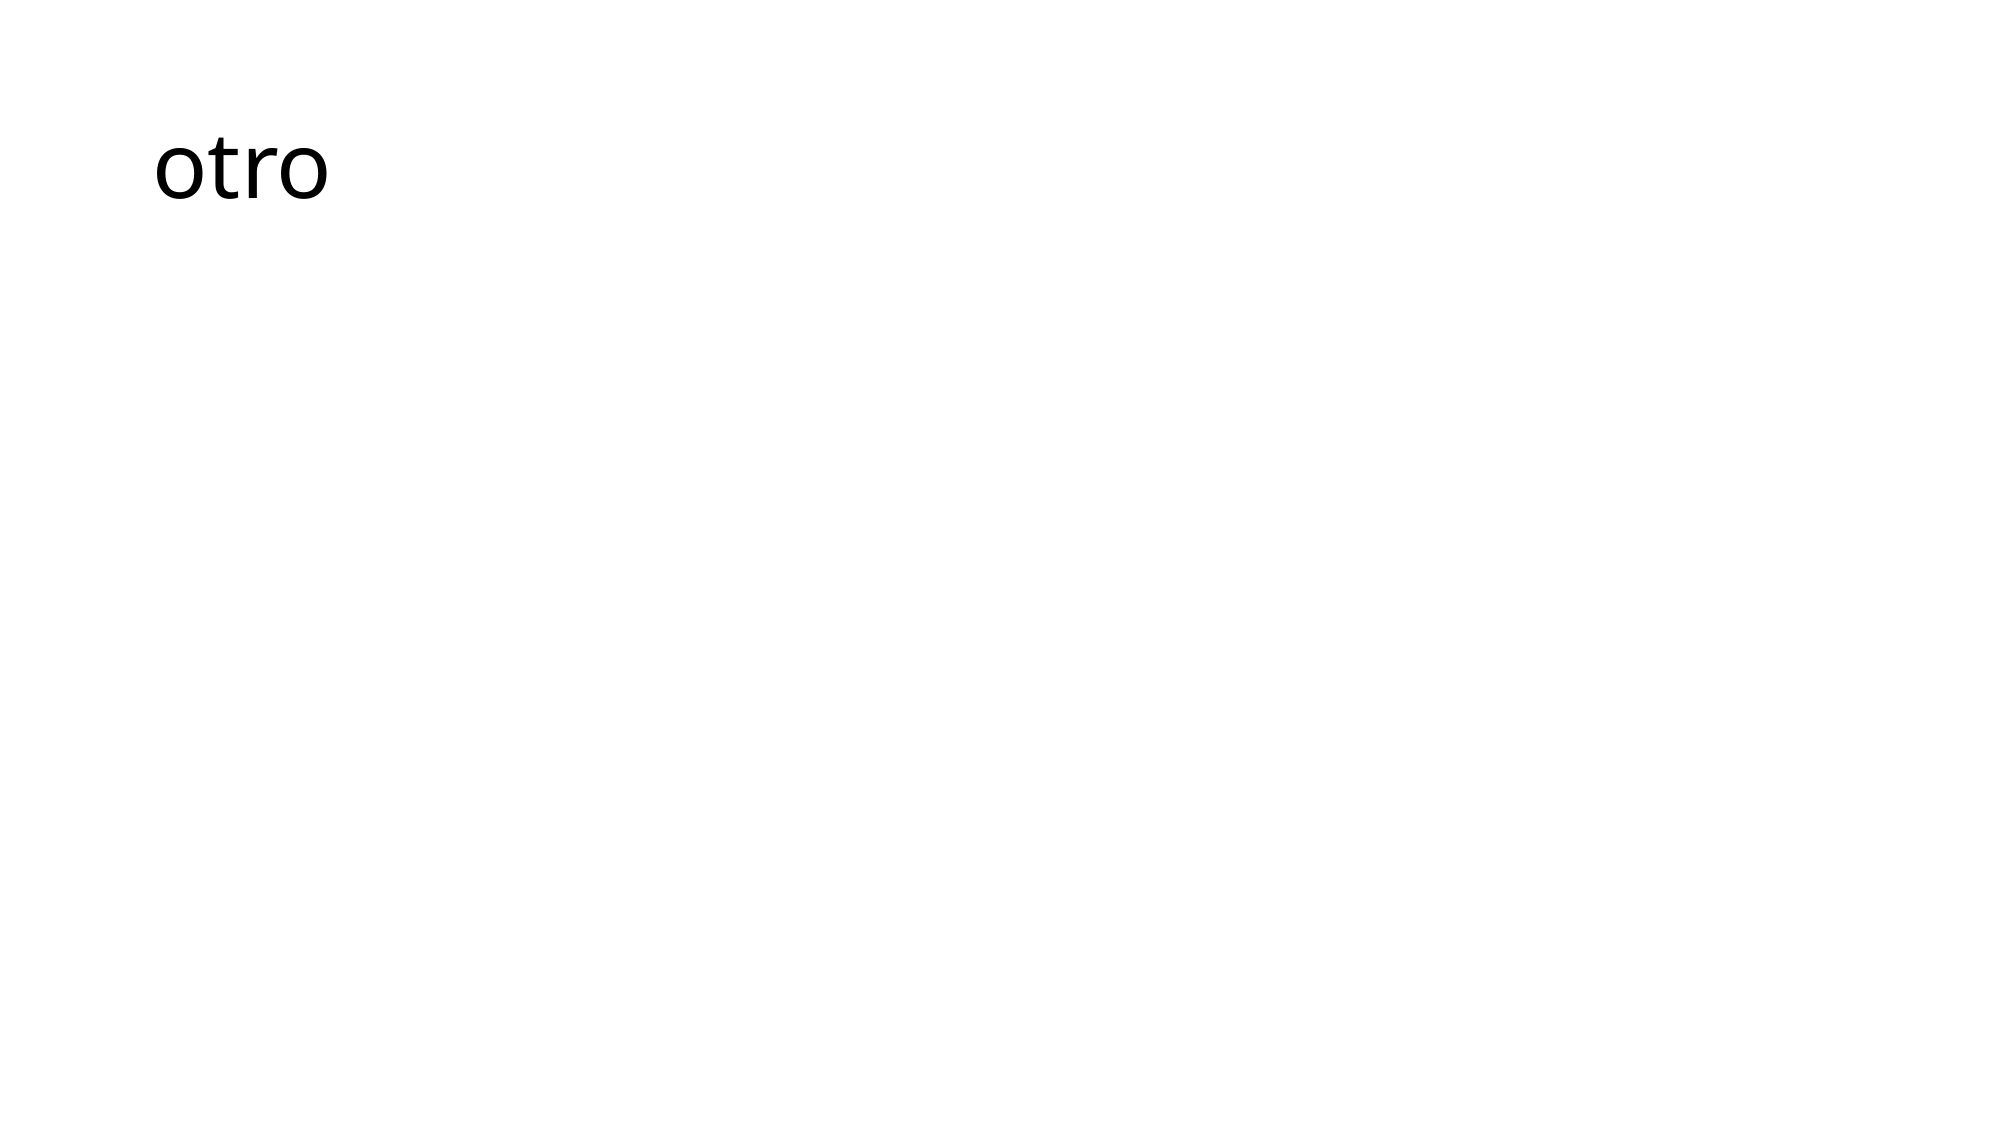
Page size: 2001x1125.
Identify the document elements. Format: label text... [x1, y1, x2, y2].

title otro [137, 59, 1863, 278]
